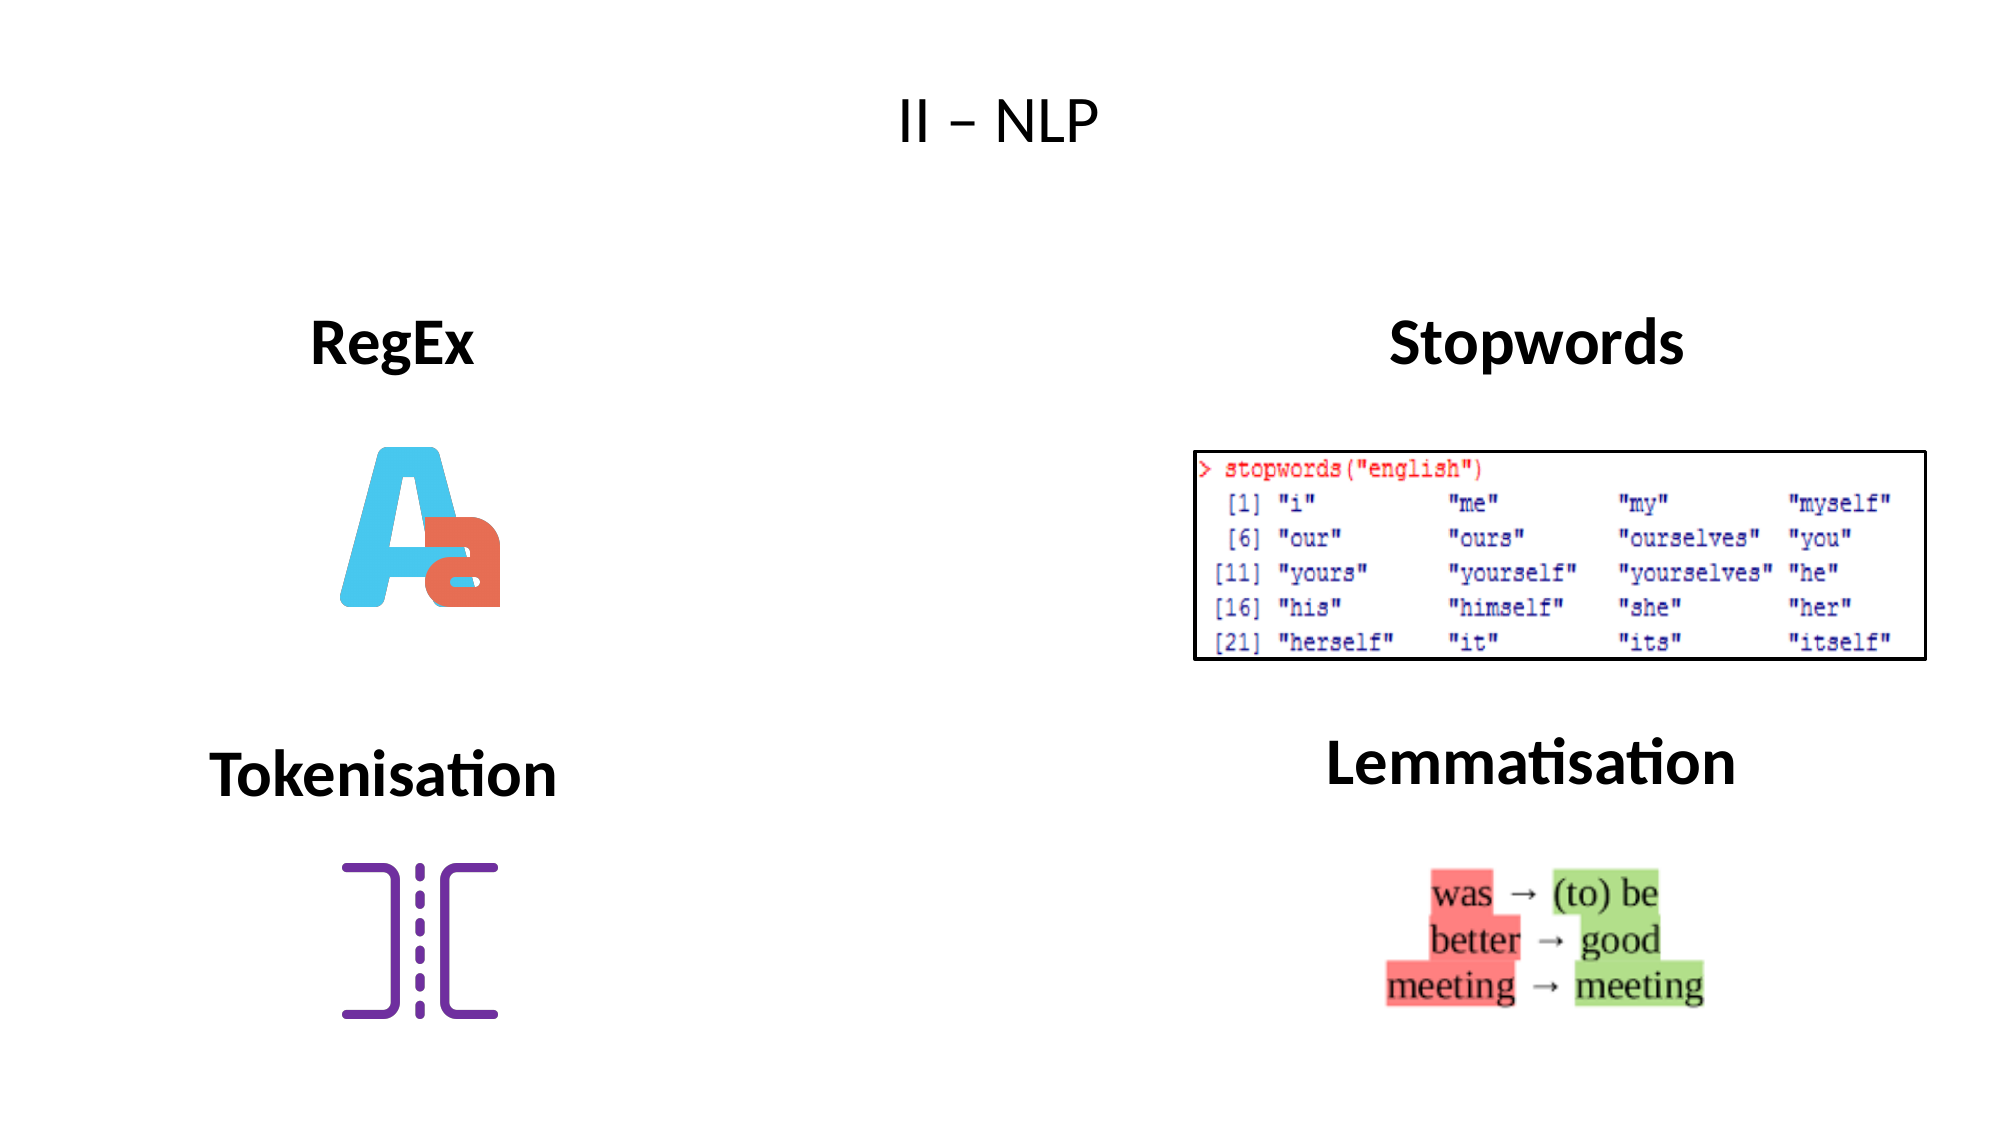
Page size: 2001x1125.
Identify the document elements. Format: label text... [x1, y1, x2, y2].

picture [1196, 453, 1924, 658]
picture [1366, 865, 1755, 1069]
picture [340, 447, 500, 607]
text_box Stopwords [1374, 290, 1701, 385]
text_box Tokenisation [194, 722, 574, 818]
text_box II – NLP [624, 68, 1374, 164]
picture [342, 863, 498, 1019]
text_box RegEx [295, 290, 491, 385]
text_box Lemmatisation [1311, 710, 1753, 806]
